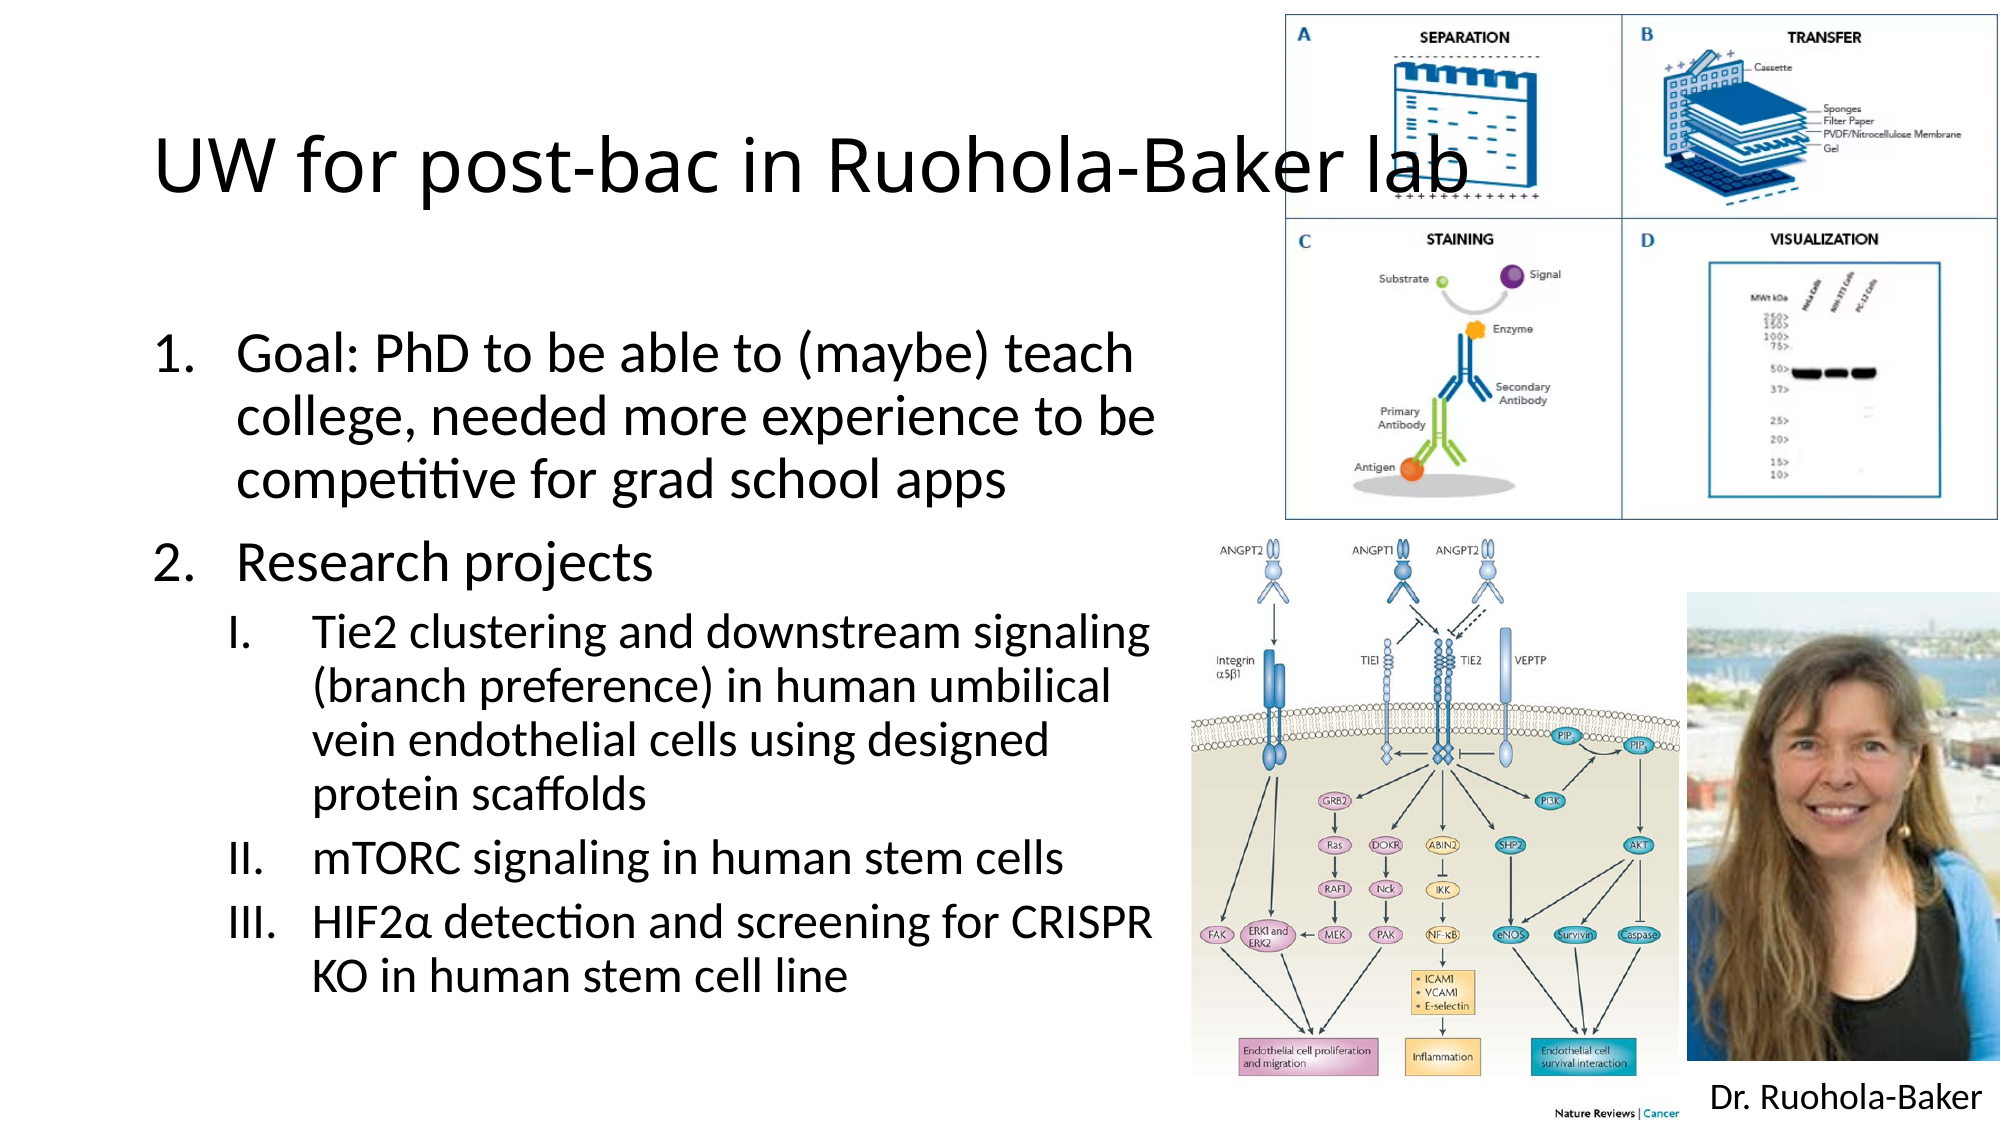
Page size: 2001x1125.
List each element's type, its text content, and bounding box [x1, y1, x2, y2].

picture [1191, 539, 1680, 1120]
title UW for post-bac in Ruohola-Baker lab [137, 59, 1285, 278]
text_box Dr. Ruohola-Baker [1695, 1064, 1999, 1125]
picture [1285, 14, 1998, 520]
picture [1687, 591, 2000, 1061]
list Goal: PhD to be able to (maybe) teach college, needed more experience to be competitive for grad school apps Research projects Tie2 clustering and downstream signaling (branch preference) in human umbilical vein endothelial cells using designed protein scaffolds mTORC signaling in human stem cells HIF2α detection and screening for CRISPR KO in human stem cell line [137, 314, 1192, 1053]
